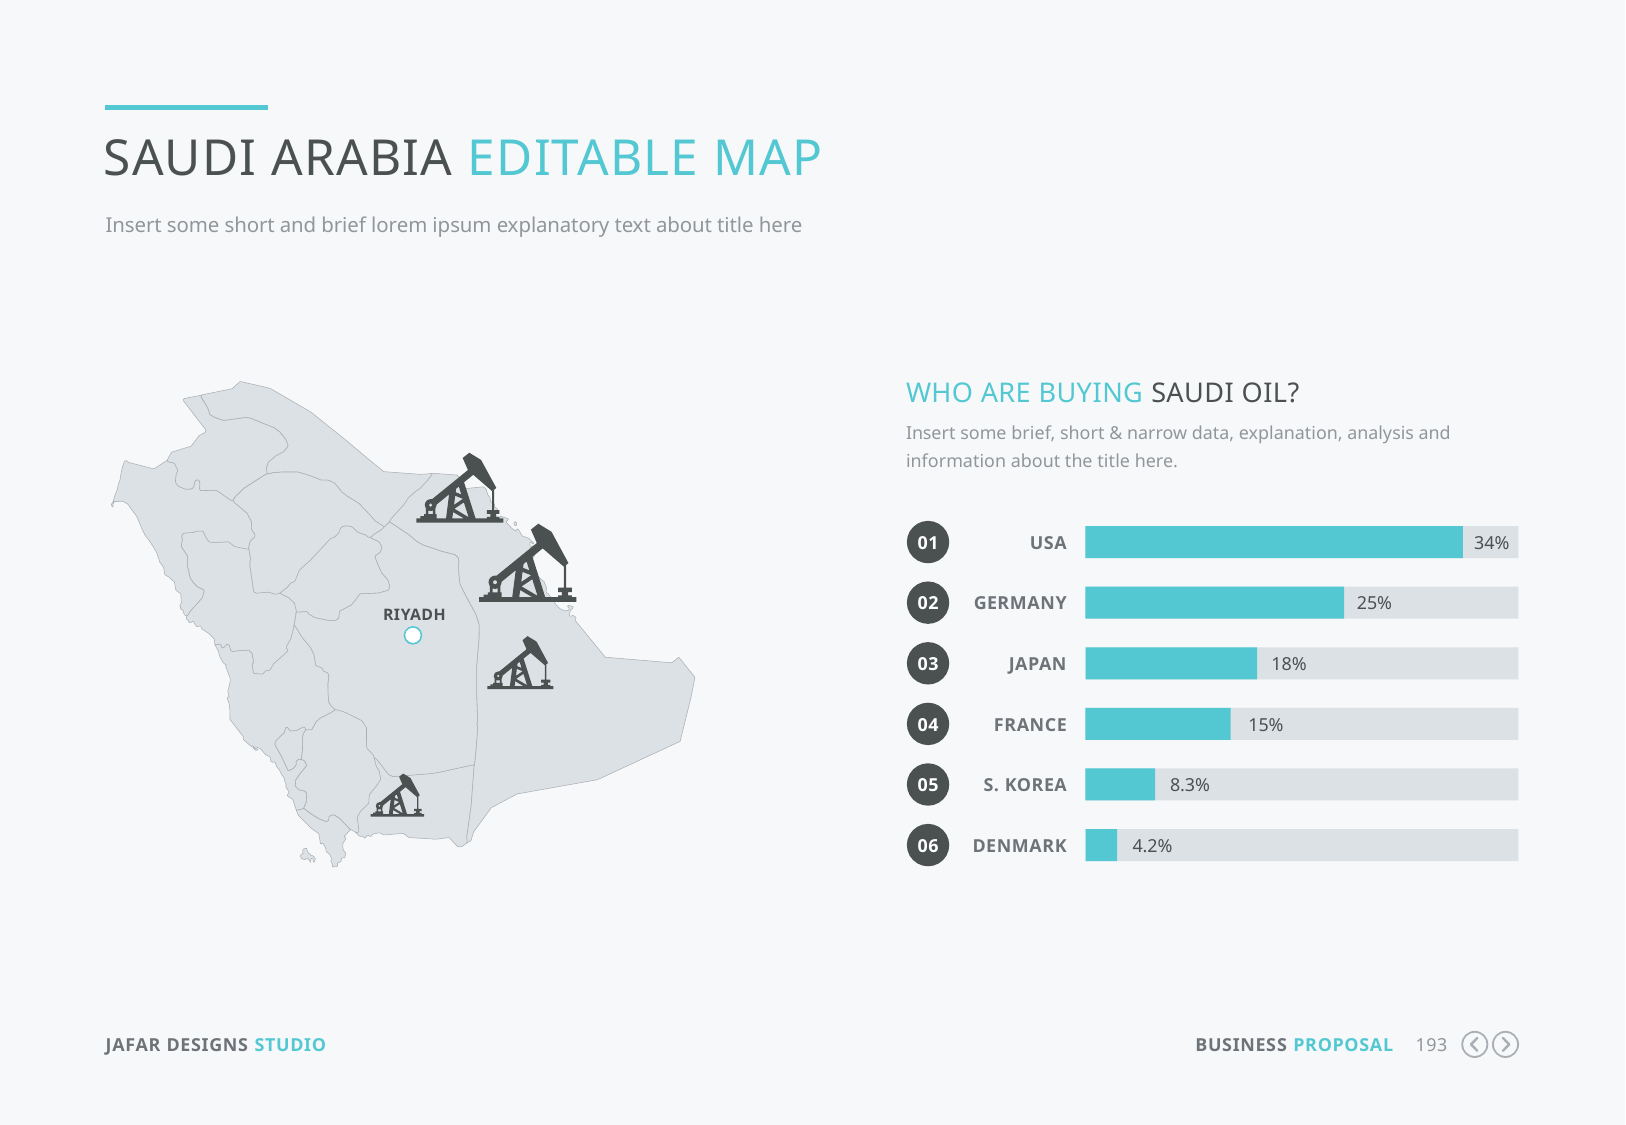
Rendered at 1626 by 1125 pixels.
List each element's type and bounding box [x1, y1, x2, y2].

text_box [111, 381, 695, 868]
text_box [1085, 647, 1519, 680]
text_box [1085, 526, 1519, 559]
text_box [965, 591, 1067, 614]
text_box [1085, 586, 1519, 619]
text_box [1085, 768, 1519, 801]
list [105, 209, 1519, 241]
text_box [965, 531, 1067, 553]
list [103, 125, 1518, 188]
text_box [906, 763, 950, 806]
text_box [965, 712, 1067, 735]
text_box [906, 375, 1517, 472]
text_box [906, 702, 950, 746]
text_box [906, 581, 950, 624]
text_box [906, 520, 950, 564]
text_box [965, 652, 1067, 675]
text_box [1085, 707, 1519, 740]
text_box [906, 642, 950, 685]
text_box [965, 773, 1067, 796]
text_box [965, 834, 1067, 856]
text_box [1085, 829, 1519, 862]
text_box [906, 823, 950, 867]
